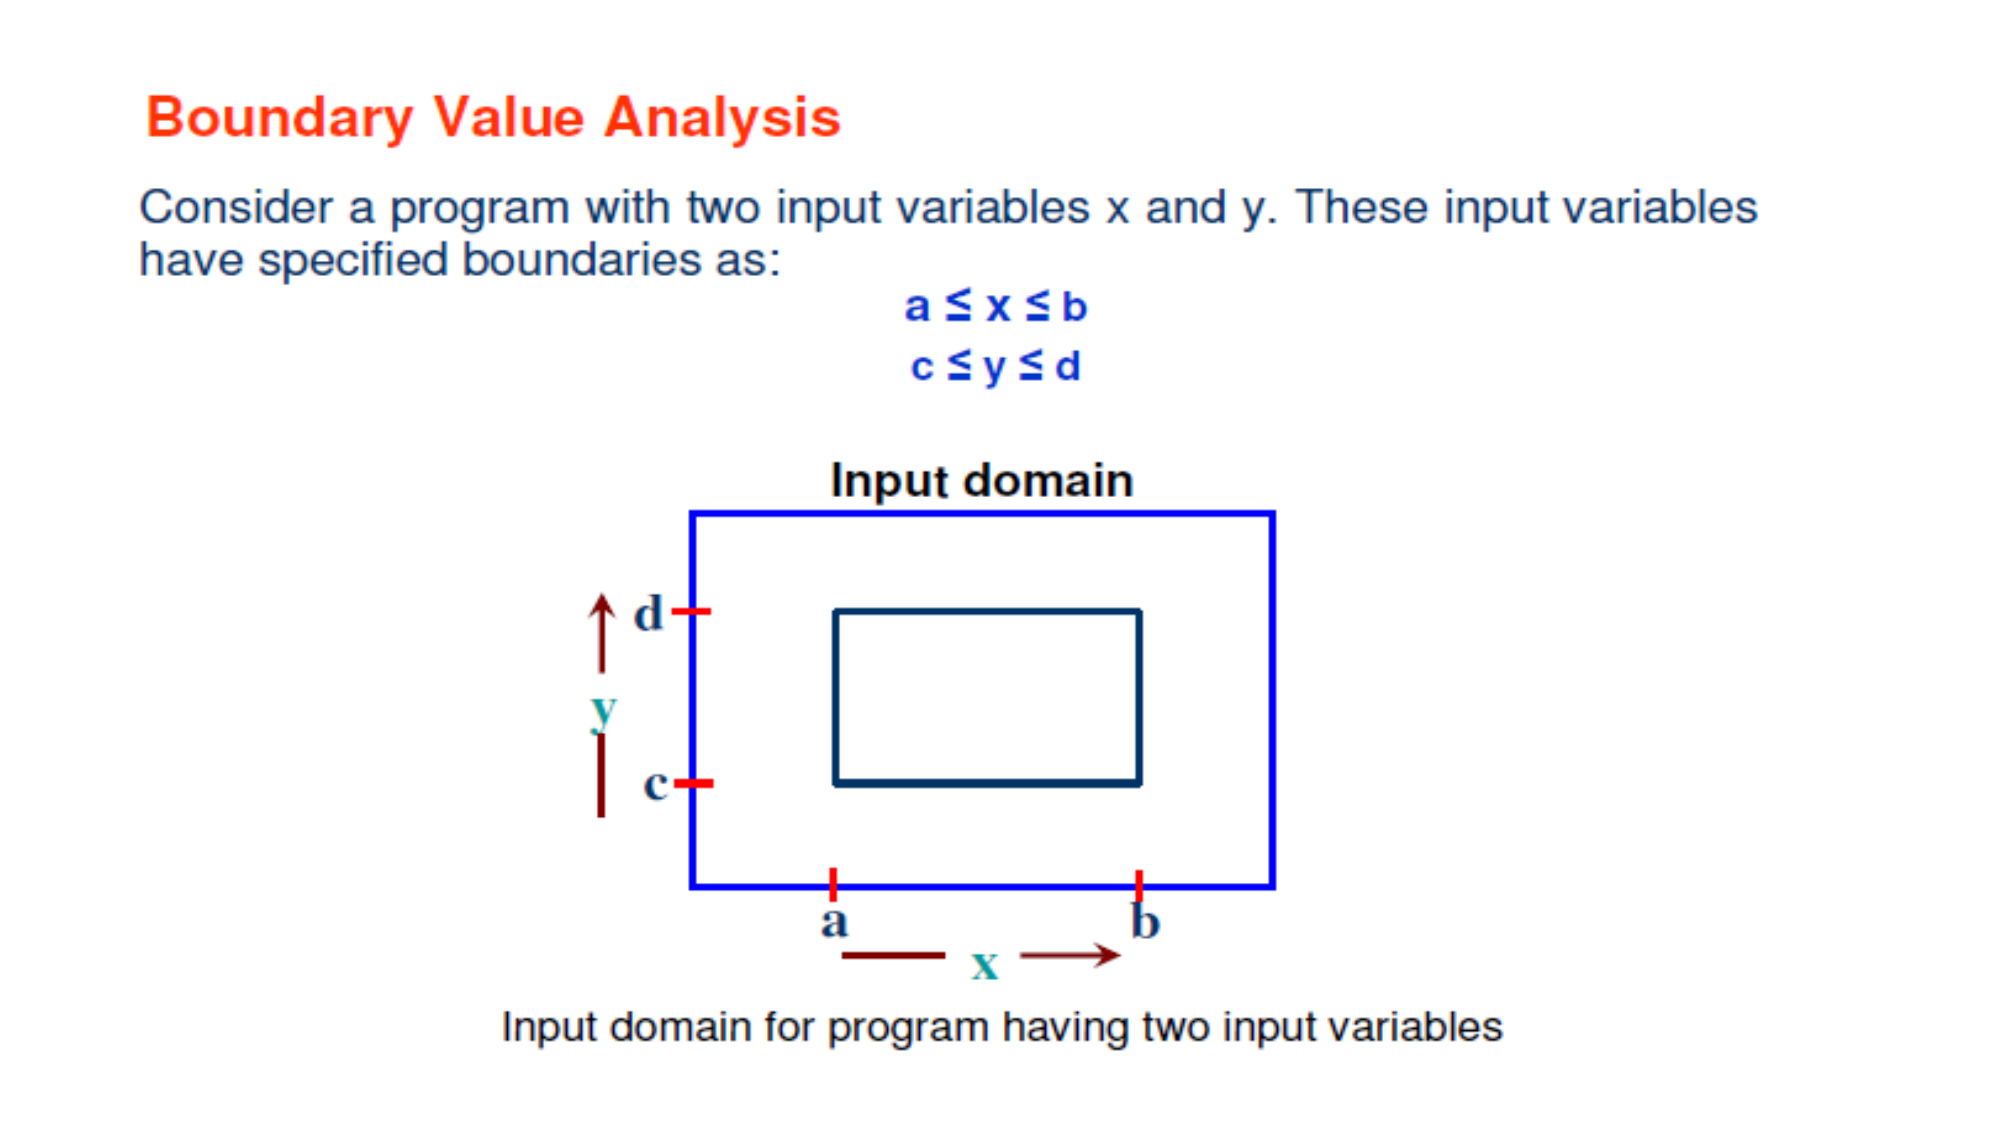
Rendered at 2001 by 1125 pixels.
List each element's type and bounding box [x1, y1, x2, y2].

picture [122, 80, 1805, 1078]
